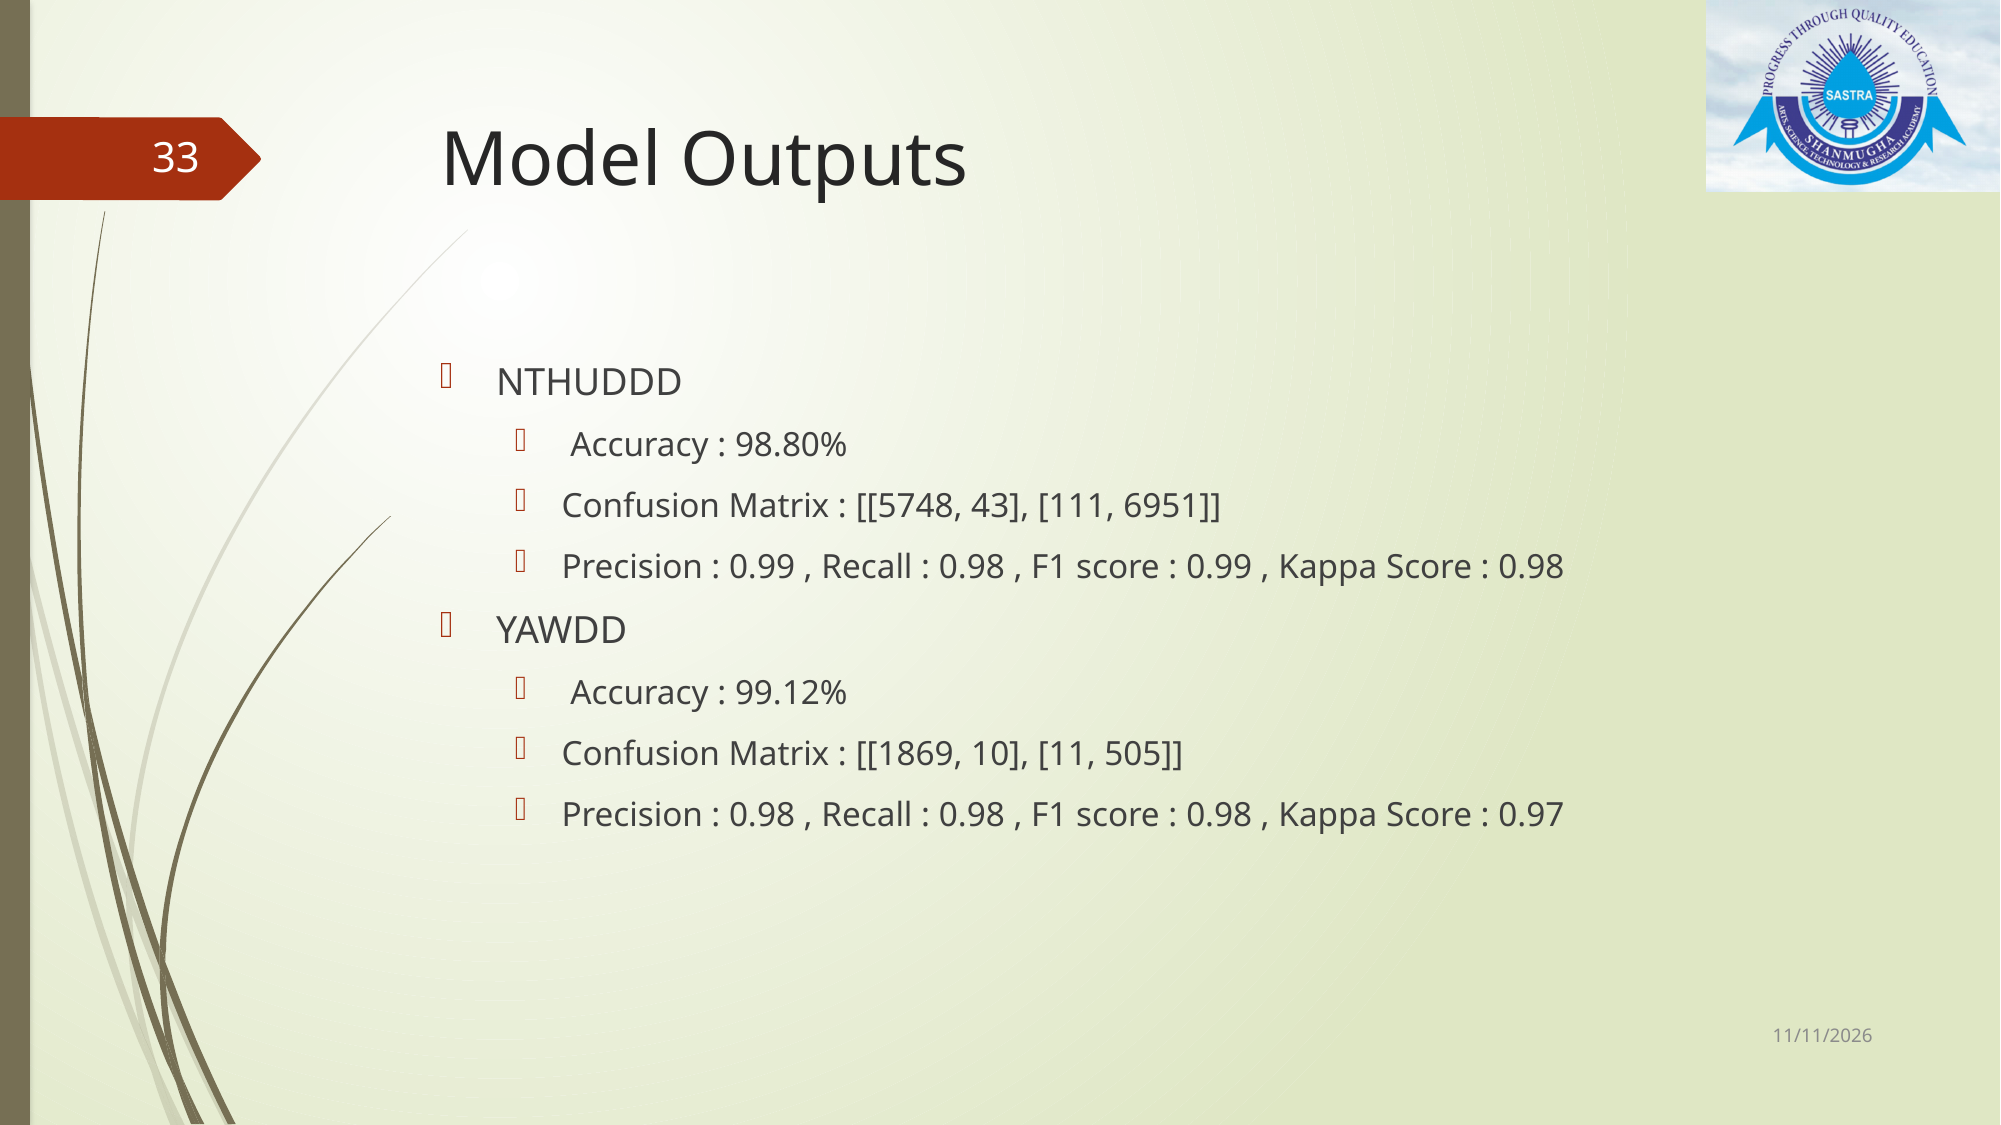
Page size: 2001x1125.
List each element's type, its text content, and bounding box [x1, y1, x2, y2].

list NTHUDDD Accuracy : 98.80% Confusion Matrix : [[5748, 43], [111, 6951]] Precision : 0.99 , Recall : 0.98 , F1 score : 0.99 , Kappa Score : 0.98 YAWDD Accuracy : 99.12% Confusion Matrix : [[1869, 10], [11, 505]] Precision : 0.98 , Recall : 0.98 , F1 score : 0.98 , Kappa Score : 0.97 [424, 350, 1888, 970]
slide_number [1699, 1005, 1888, 1067]
title Model Outputs [425, 102, 1888, 313]
slide_number 33 [87, 129, 216, 190]
picture [1705, 0, 2000, 192]
